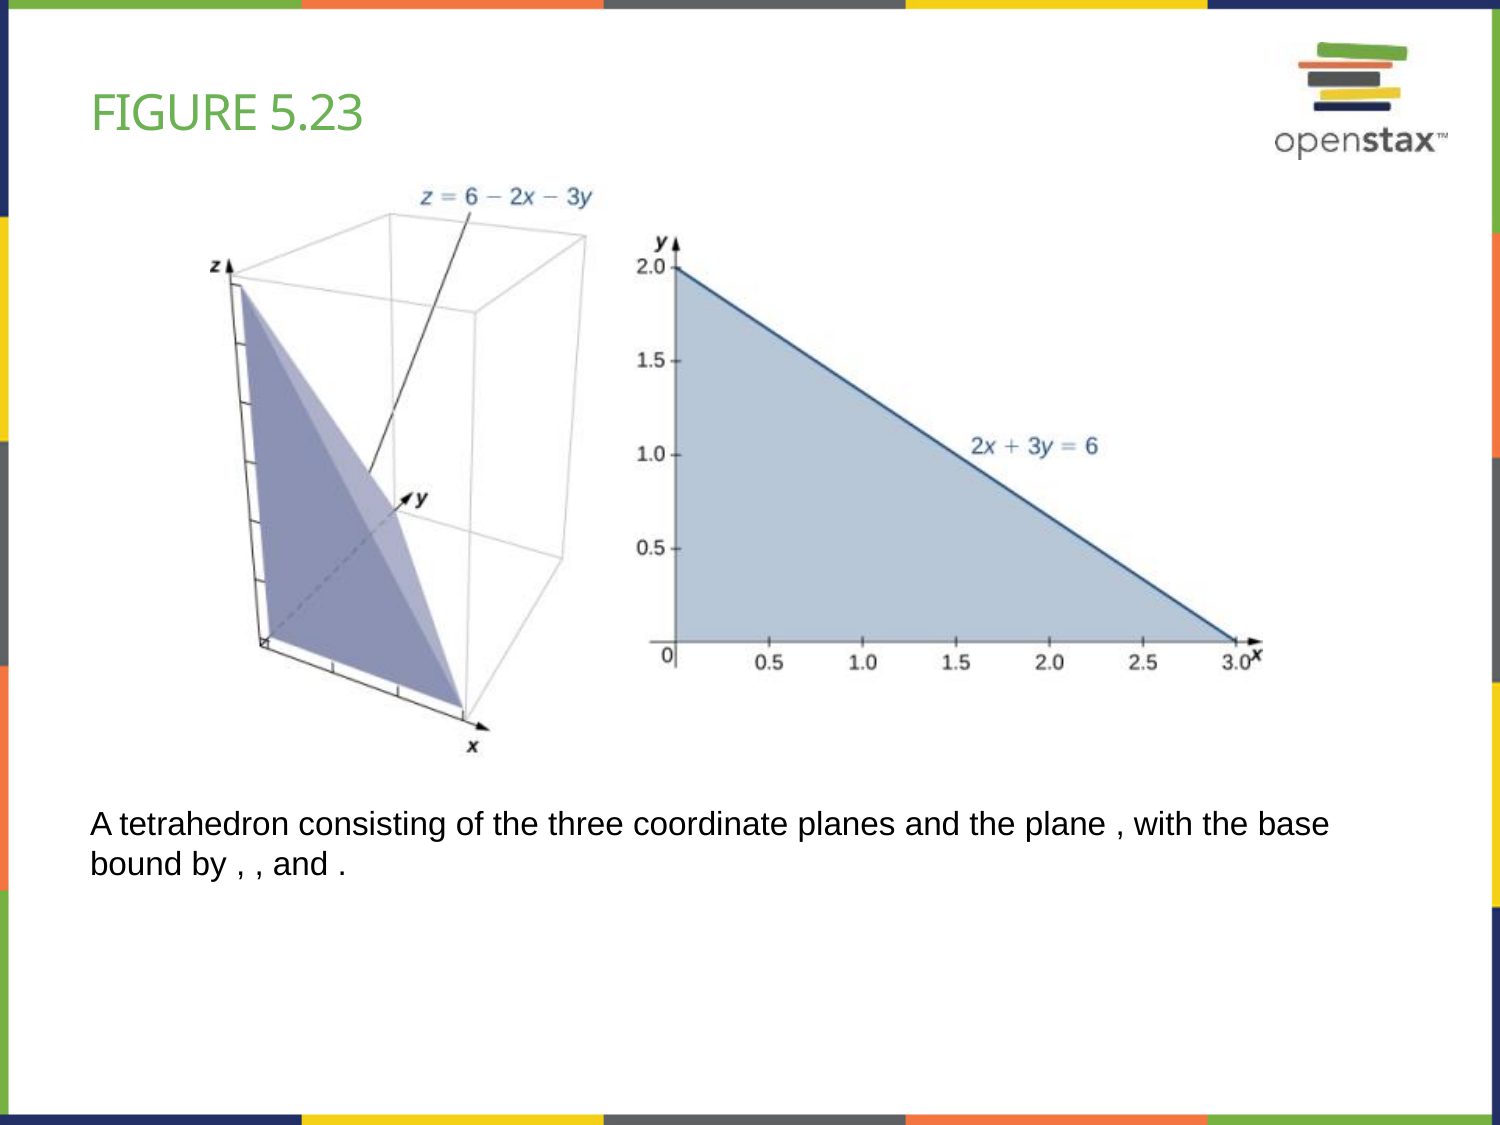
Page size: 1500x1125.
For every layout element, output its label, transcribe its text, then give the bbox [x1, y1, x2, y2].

title Figure 5.23 [75, 39, 1275, 148]
picture [0, 0, 1500, 1125]
